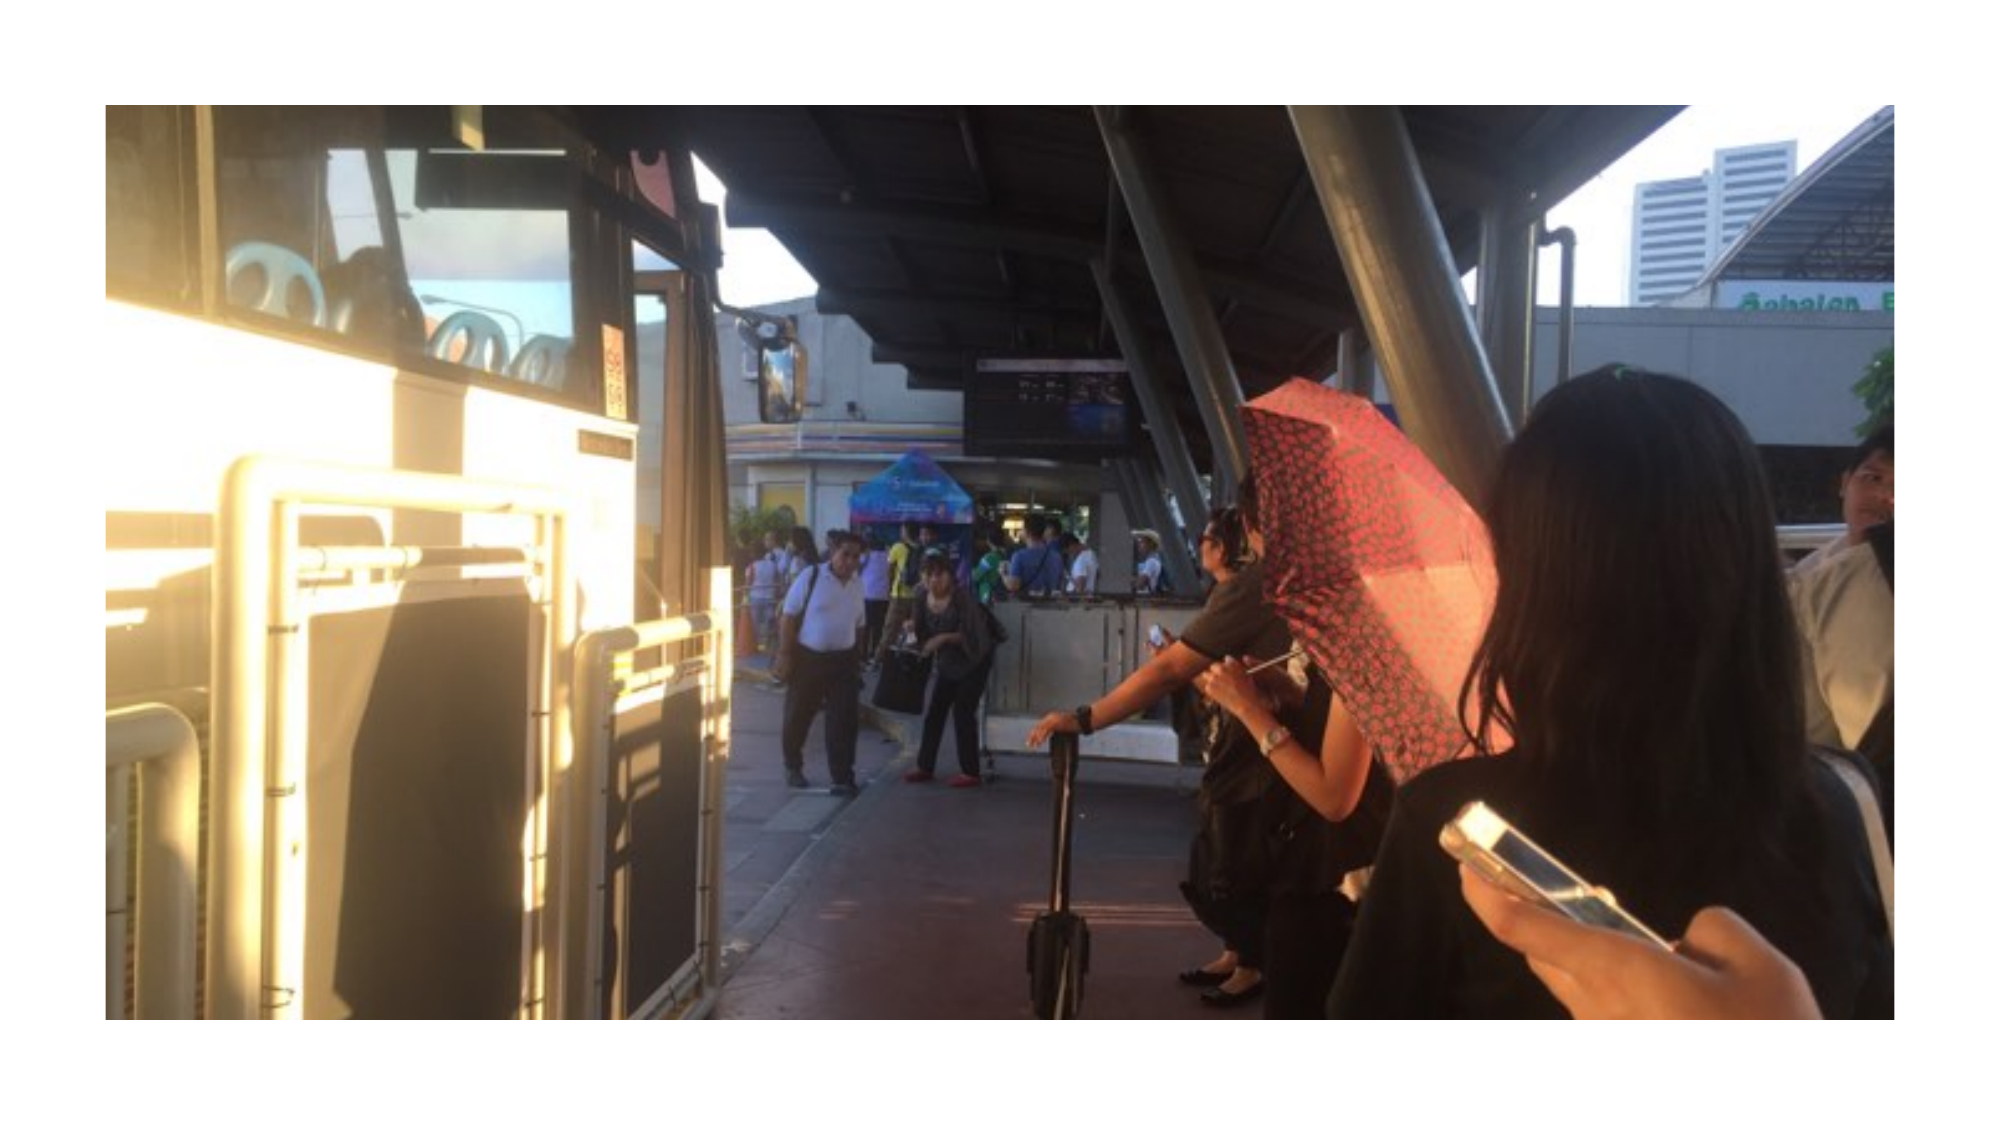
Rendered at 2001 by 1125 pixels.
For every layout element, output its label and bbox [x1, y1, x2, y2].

picture [105, 105, 1895, 1020]
